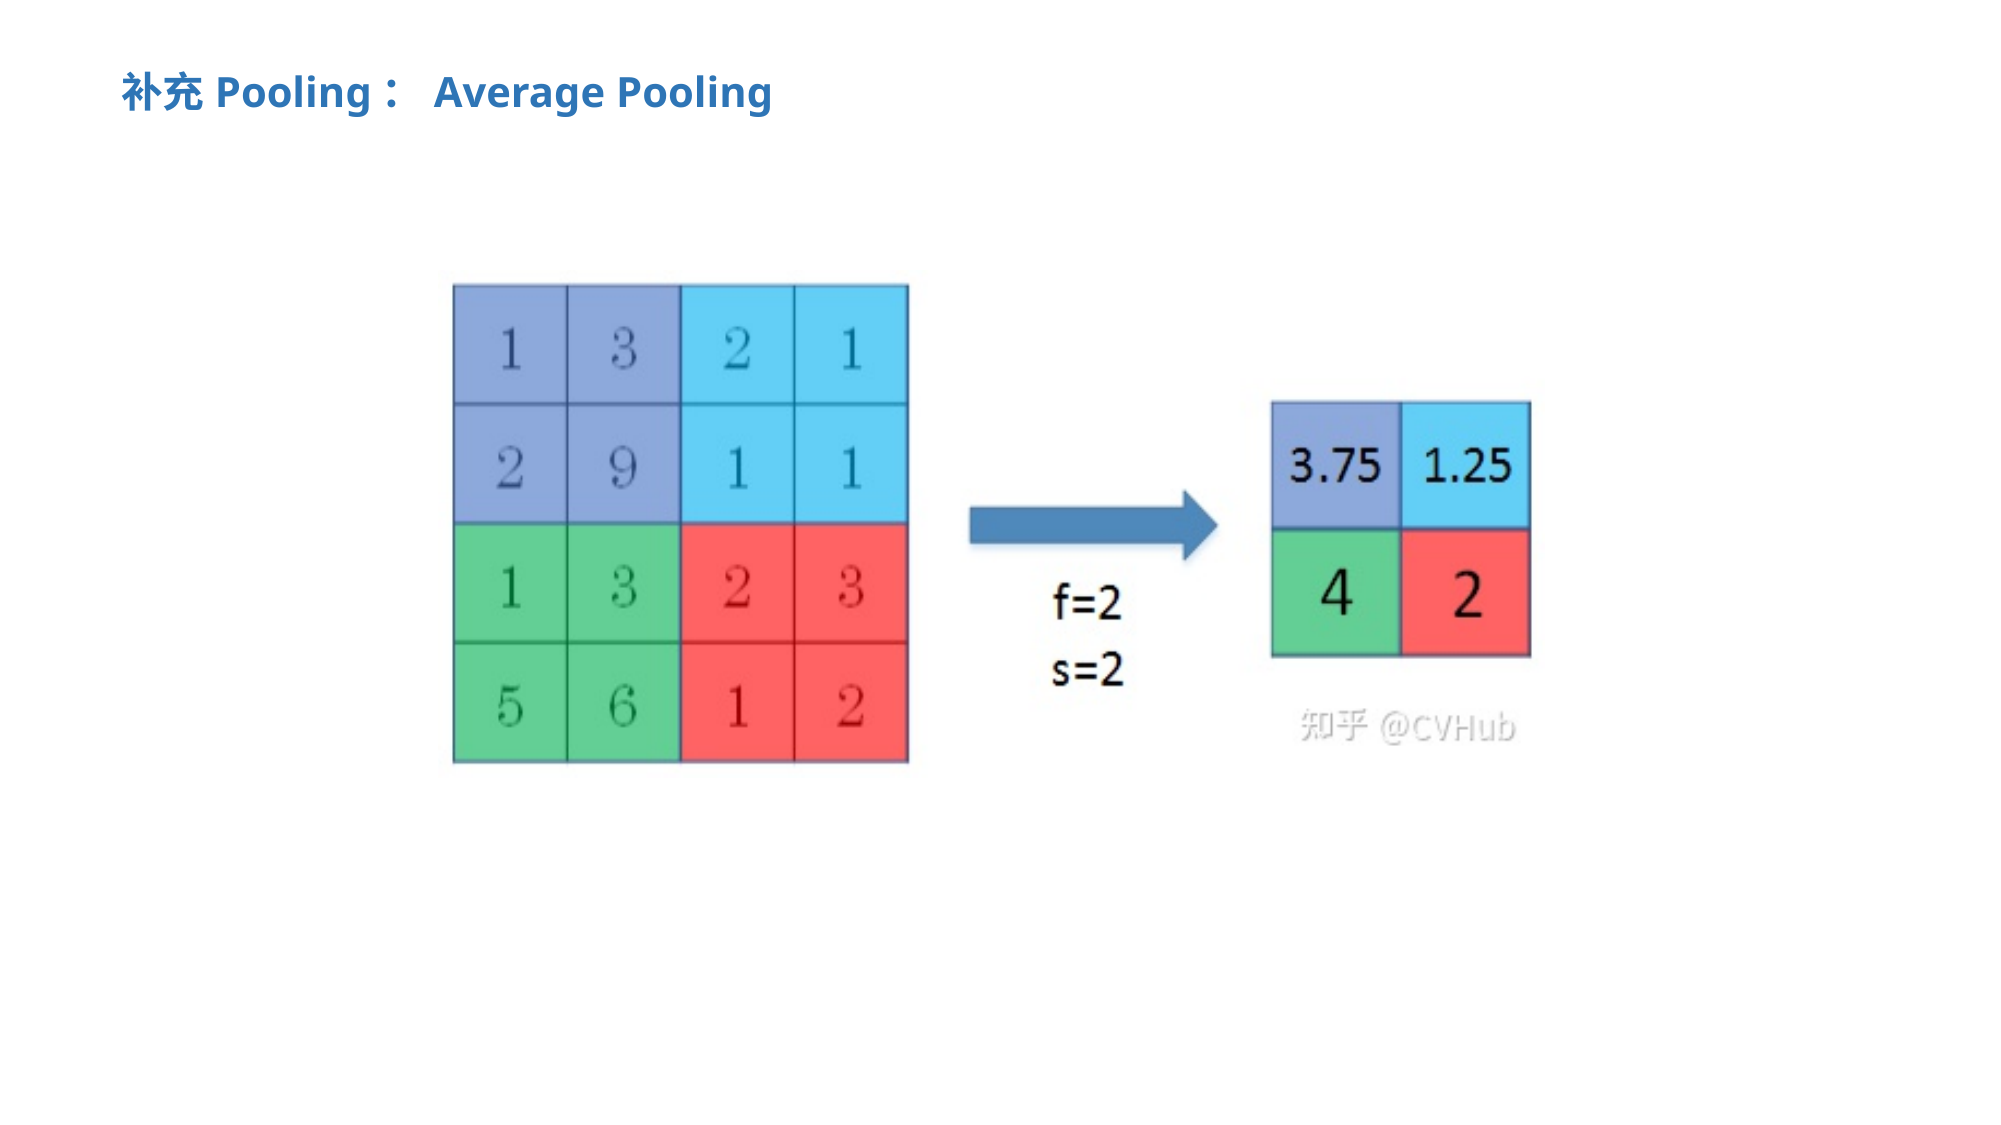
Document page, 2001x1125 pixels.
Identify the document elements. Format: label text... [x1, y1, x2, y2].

picture [437, 270, 1545, 778]
text_box 补充Pooling：Average Pooling [106, 58, 990, 124]
